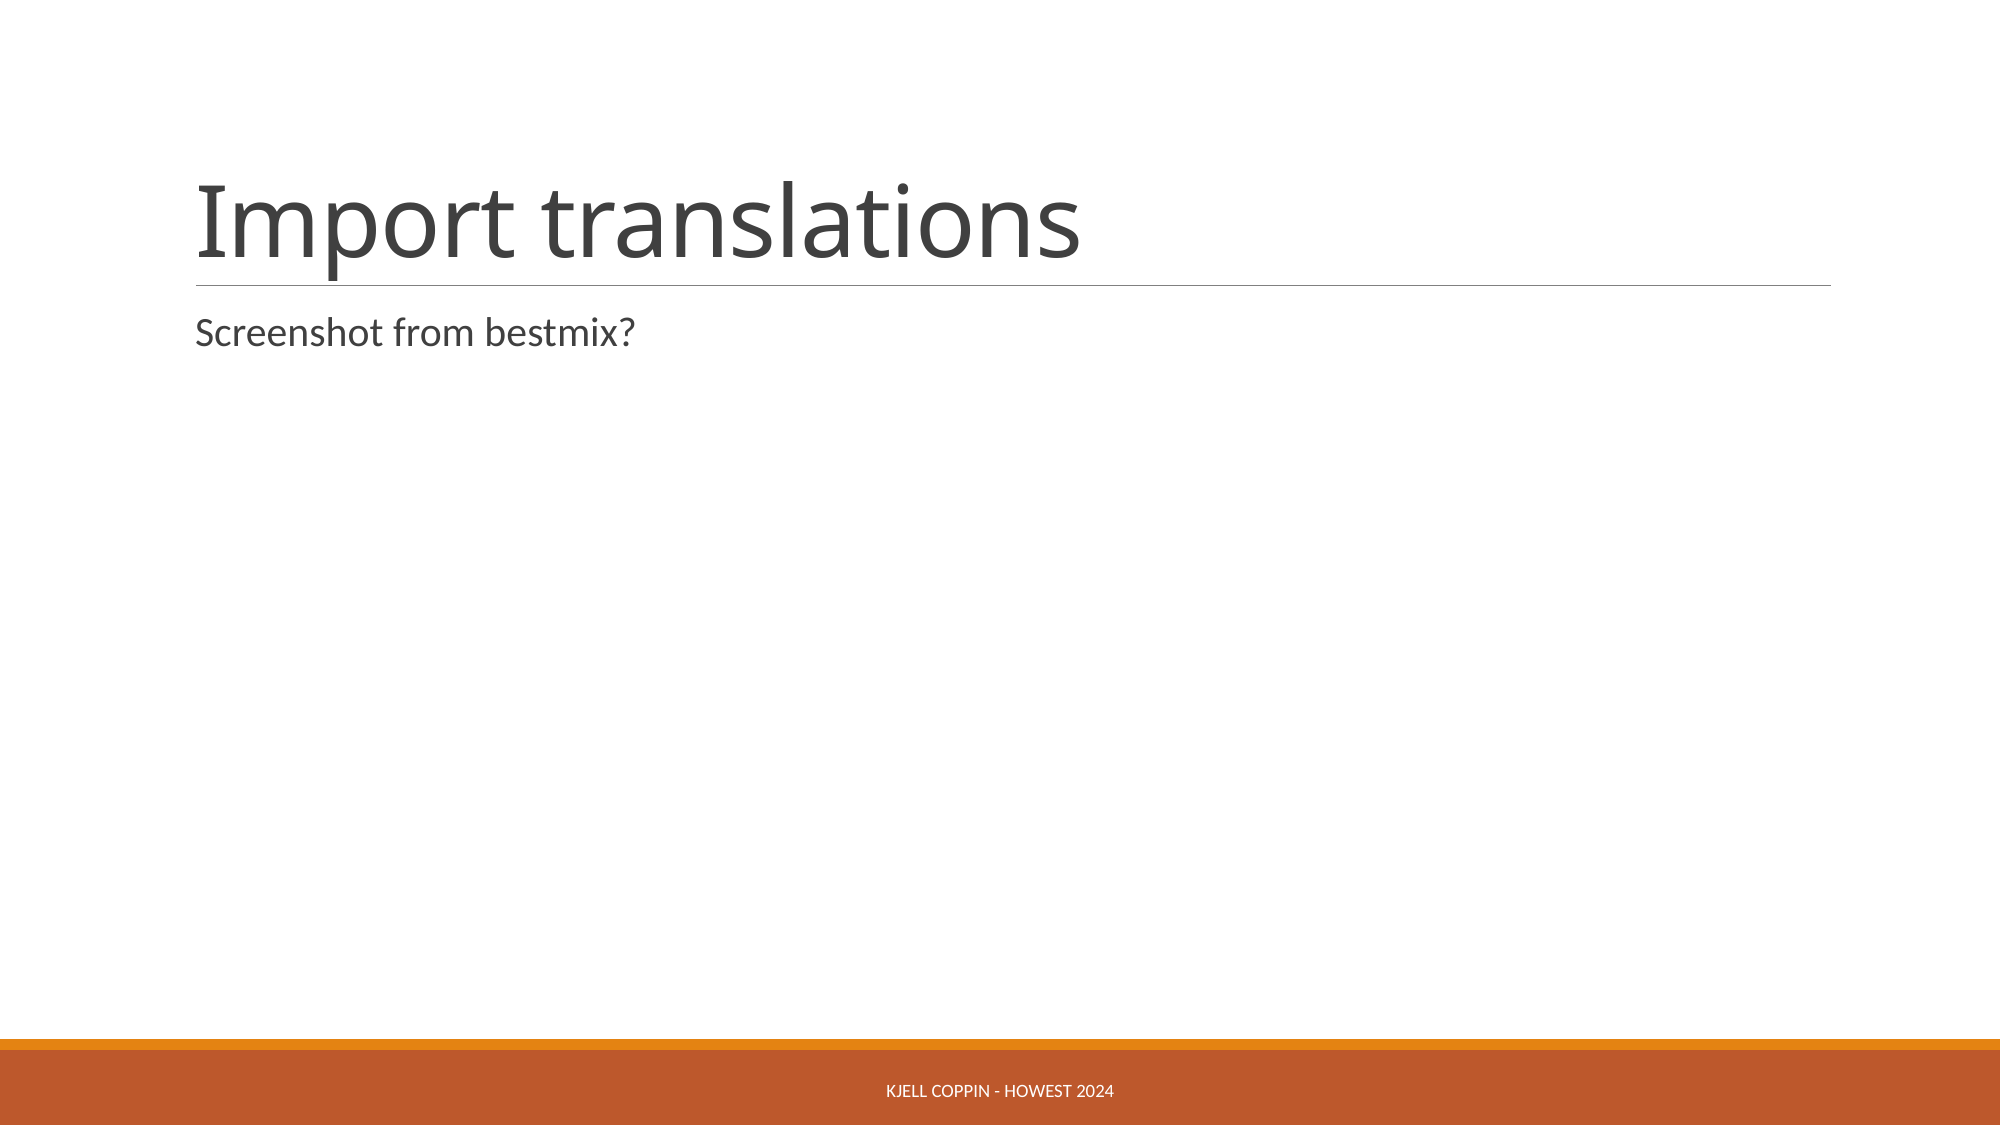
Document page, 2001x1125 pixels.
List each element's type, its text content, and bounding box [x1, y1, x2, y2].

footer Kjell Coppin - Howest 2024 [604, 1059, 1396, 1120]
list Screenshot from bestmix? [180, 302, 1830, 963]
title Import translations [180, 47, 1830, 285]
